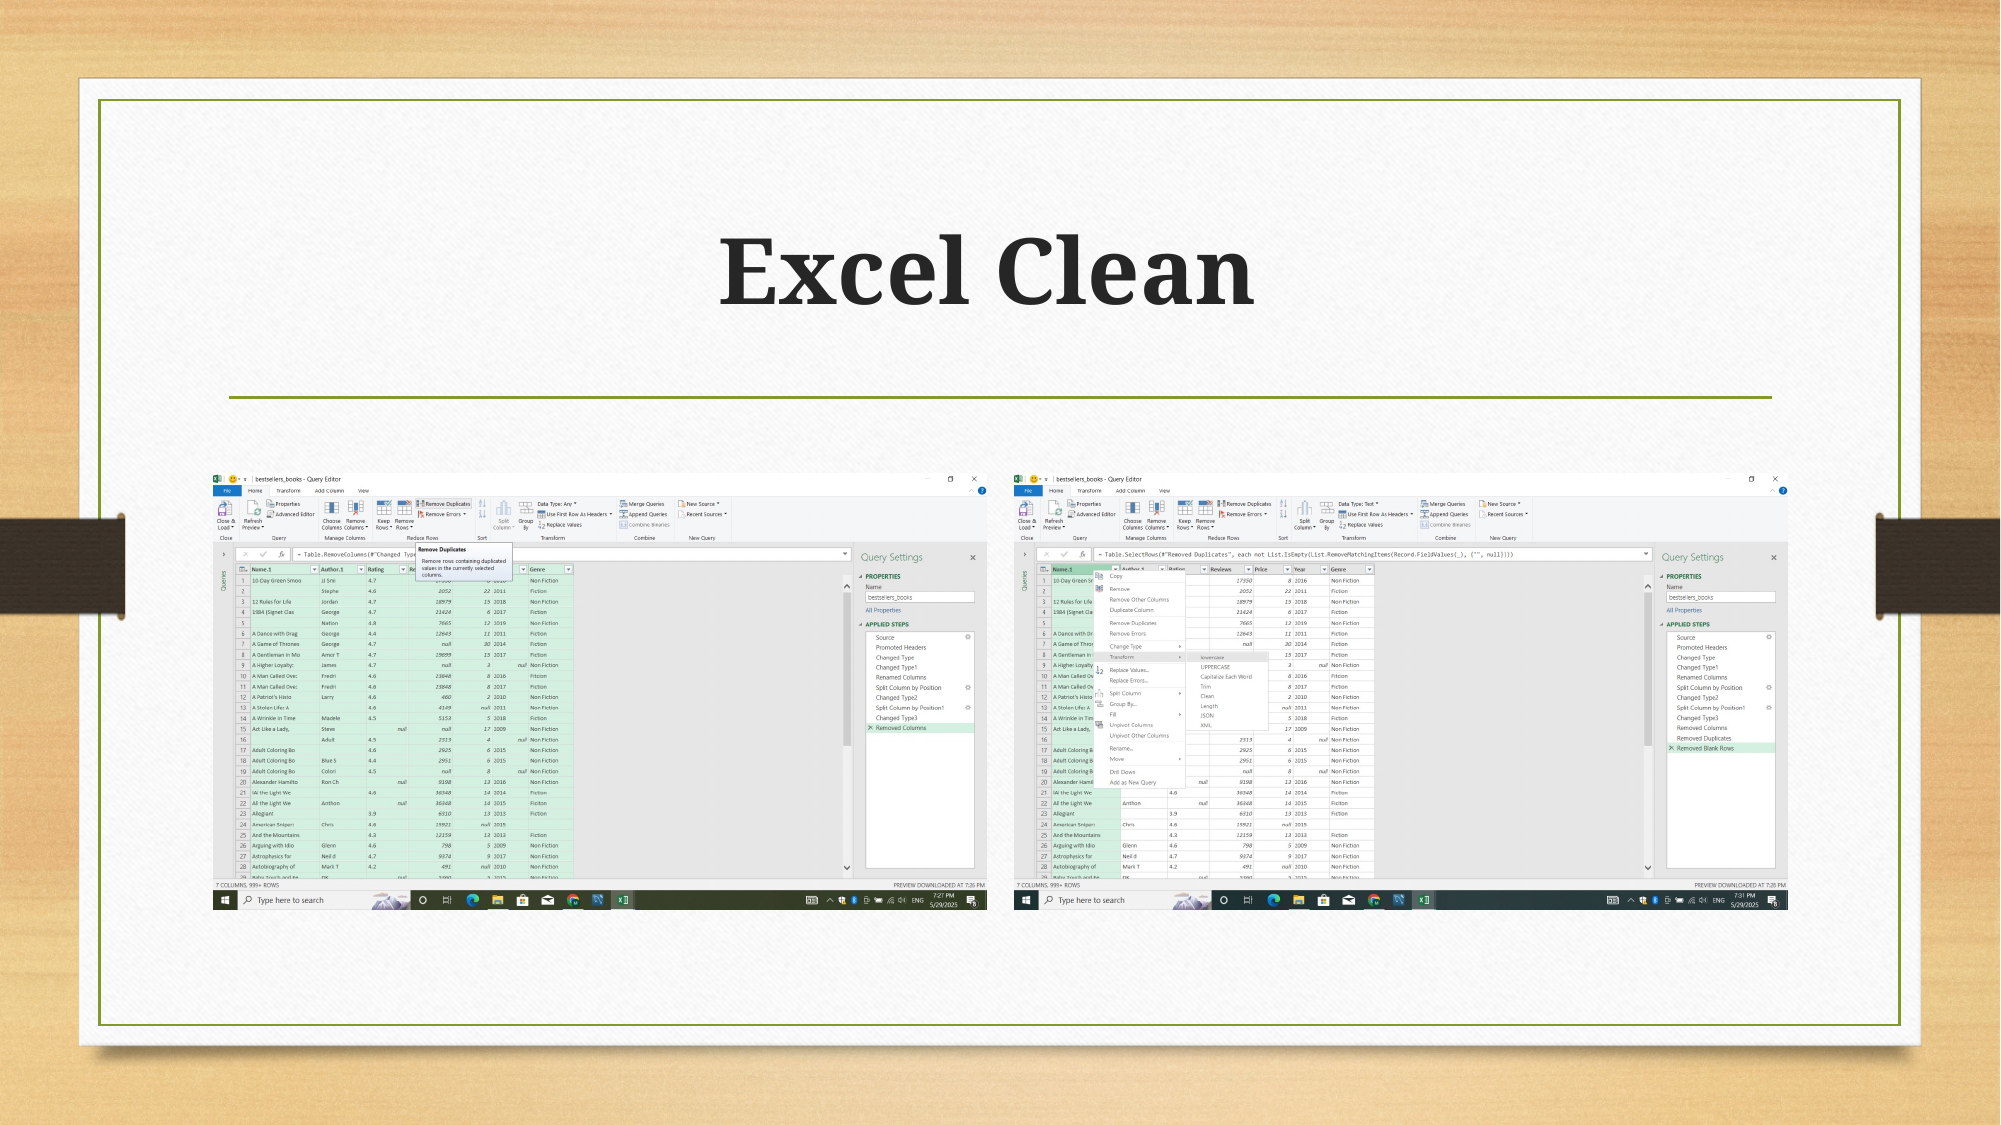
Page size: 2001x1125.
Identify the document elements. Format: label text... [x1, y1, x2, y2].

title Excel Clean [212, 161, 1788, 375]
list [1013, 473, 1789, 910]
picture [0, 0, 2001, 1125]
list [212, 473, 988, 910]
